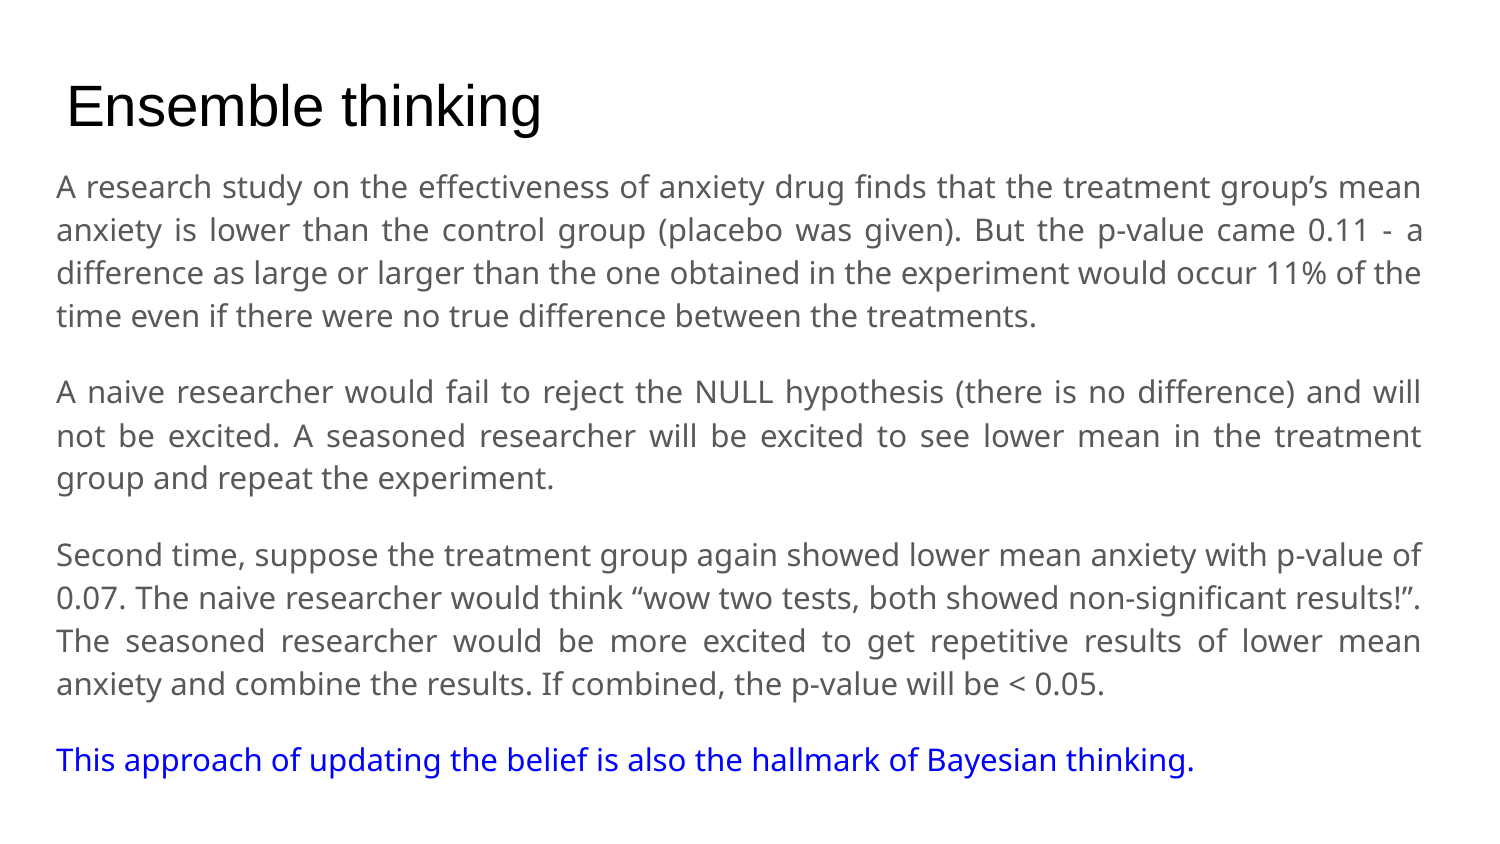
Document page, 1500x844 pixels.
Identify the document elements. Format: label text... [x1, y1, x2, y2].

list A research study on the effectiveness of anxiety drug finds that the treatment group’s mean anxiety is lower than the control group (placebo was given). But the p-value came 0.11 - a difference as large or larger than the one obtained in the experiment would occur 11% of the time even if there were no true difference between the treatments. A naive researcher would fail to reject the NULL hypothesis (there is no difference) and will not be excited. A seasoned researcher will be excited to see lower mean in the treatment group and repeat the experiment. Second time, suppose the treatment group again showed lower mean anxiety with p-value of 0.07. The naive researcher would think “wow two tests, both showed non-significant results!”. The seasoned researcher would be more excited to get repetitive results of lower mean anxiety and combine the results. If combined, the p-value will be < 0.05. This approach of updating the belief is also the hallmark of Bayesian thinking. [40, 146, 1439, 791]
title Ensemble thinking [51, 52, 1449, 147]
